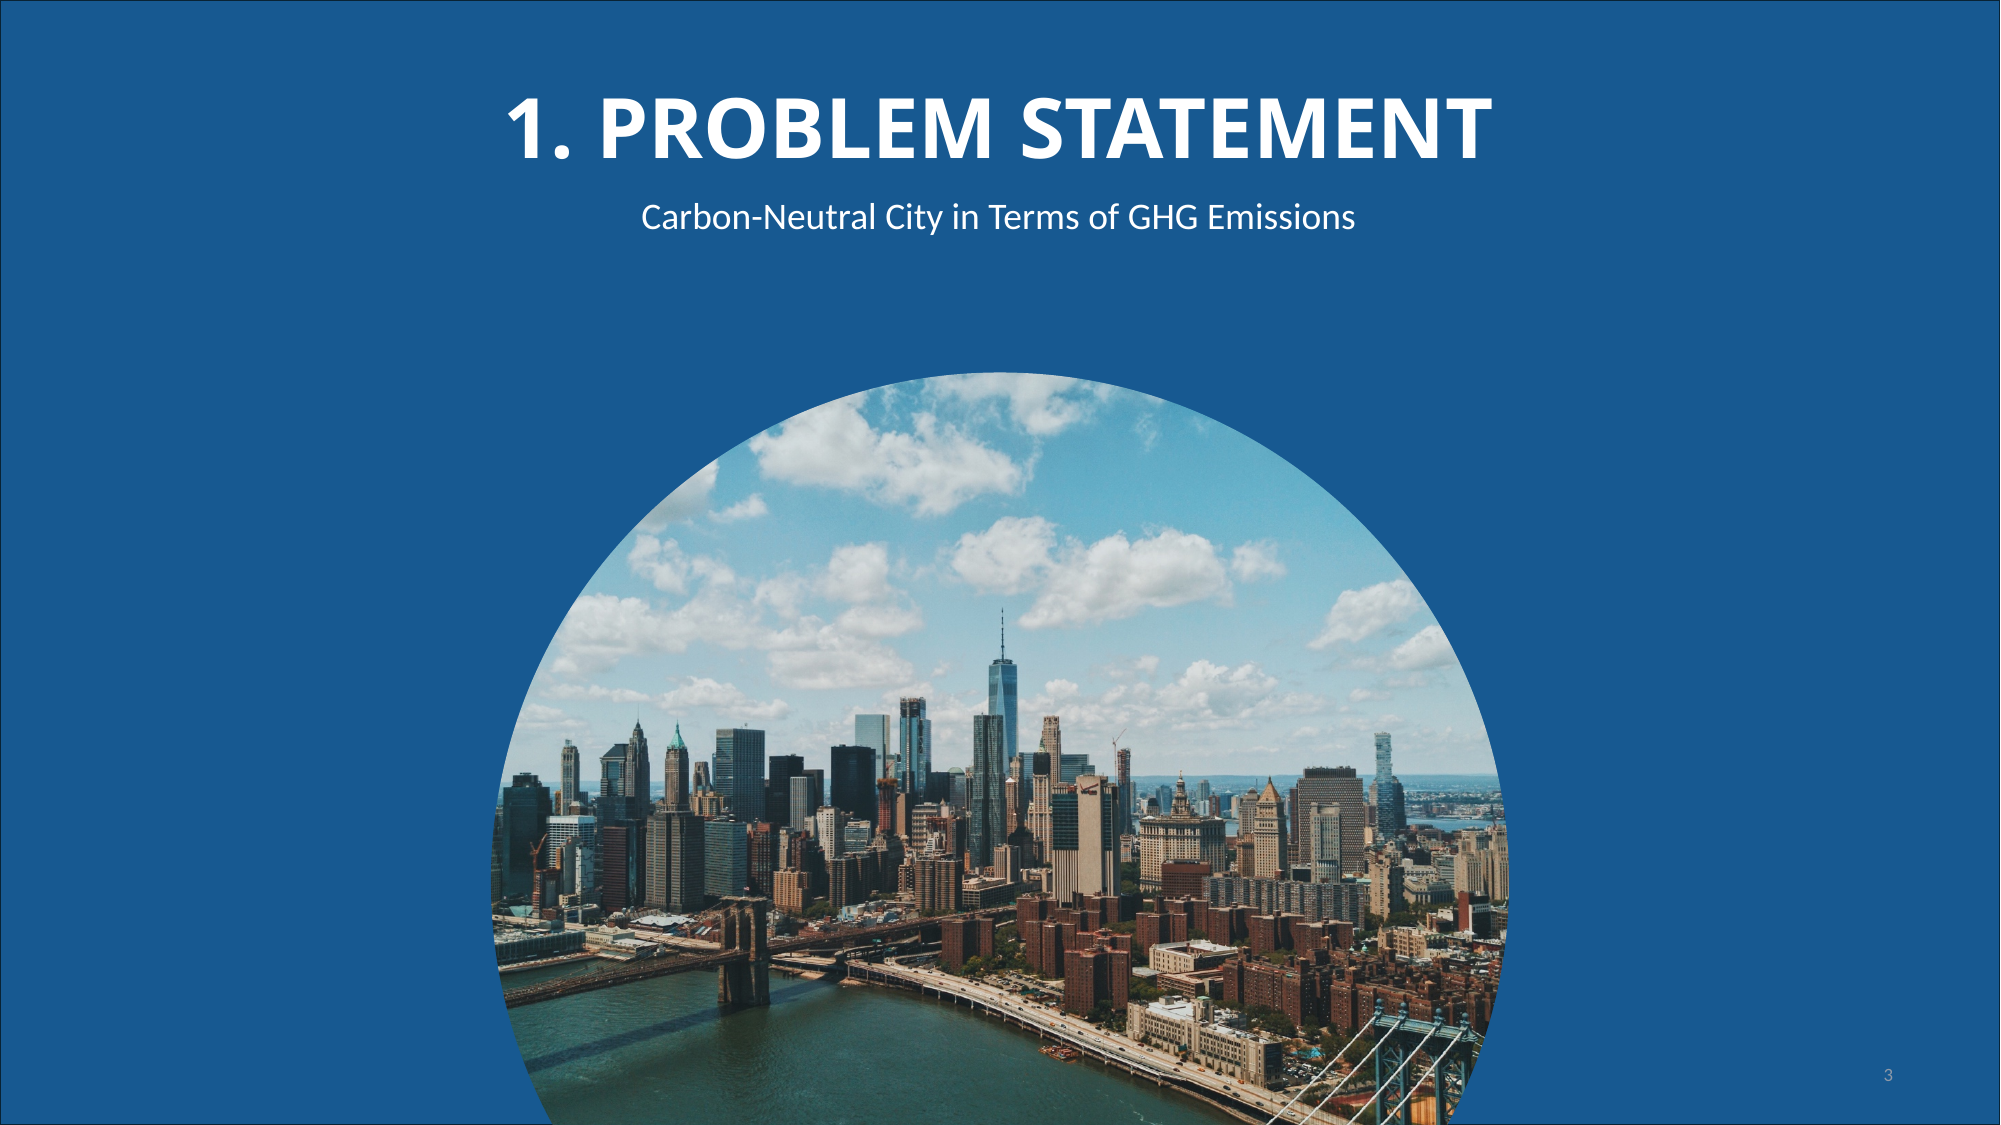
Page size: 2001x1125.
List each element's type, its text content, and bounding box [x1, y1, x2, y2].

picture [490, 372, 1510, 1125]
list Carbon-Neutral City in Terms of GHG Emissions [350, 189, 1647, 315]
slide_number 3 [1864, 1059, 1913, 1090]
text_box [0, 0, 2000, 1125]
title 1. Problem statement [136, 29, 1862, 185]
